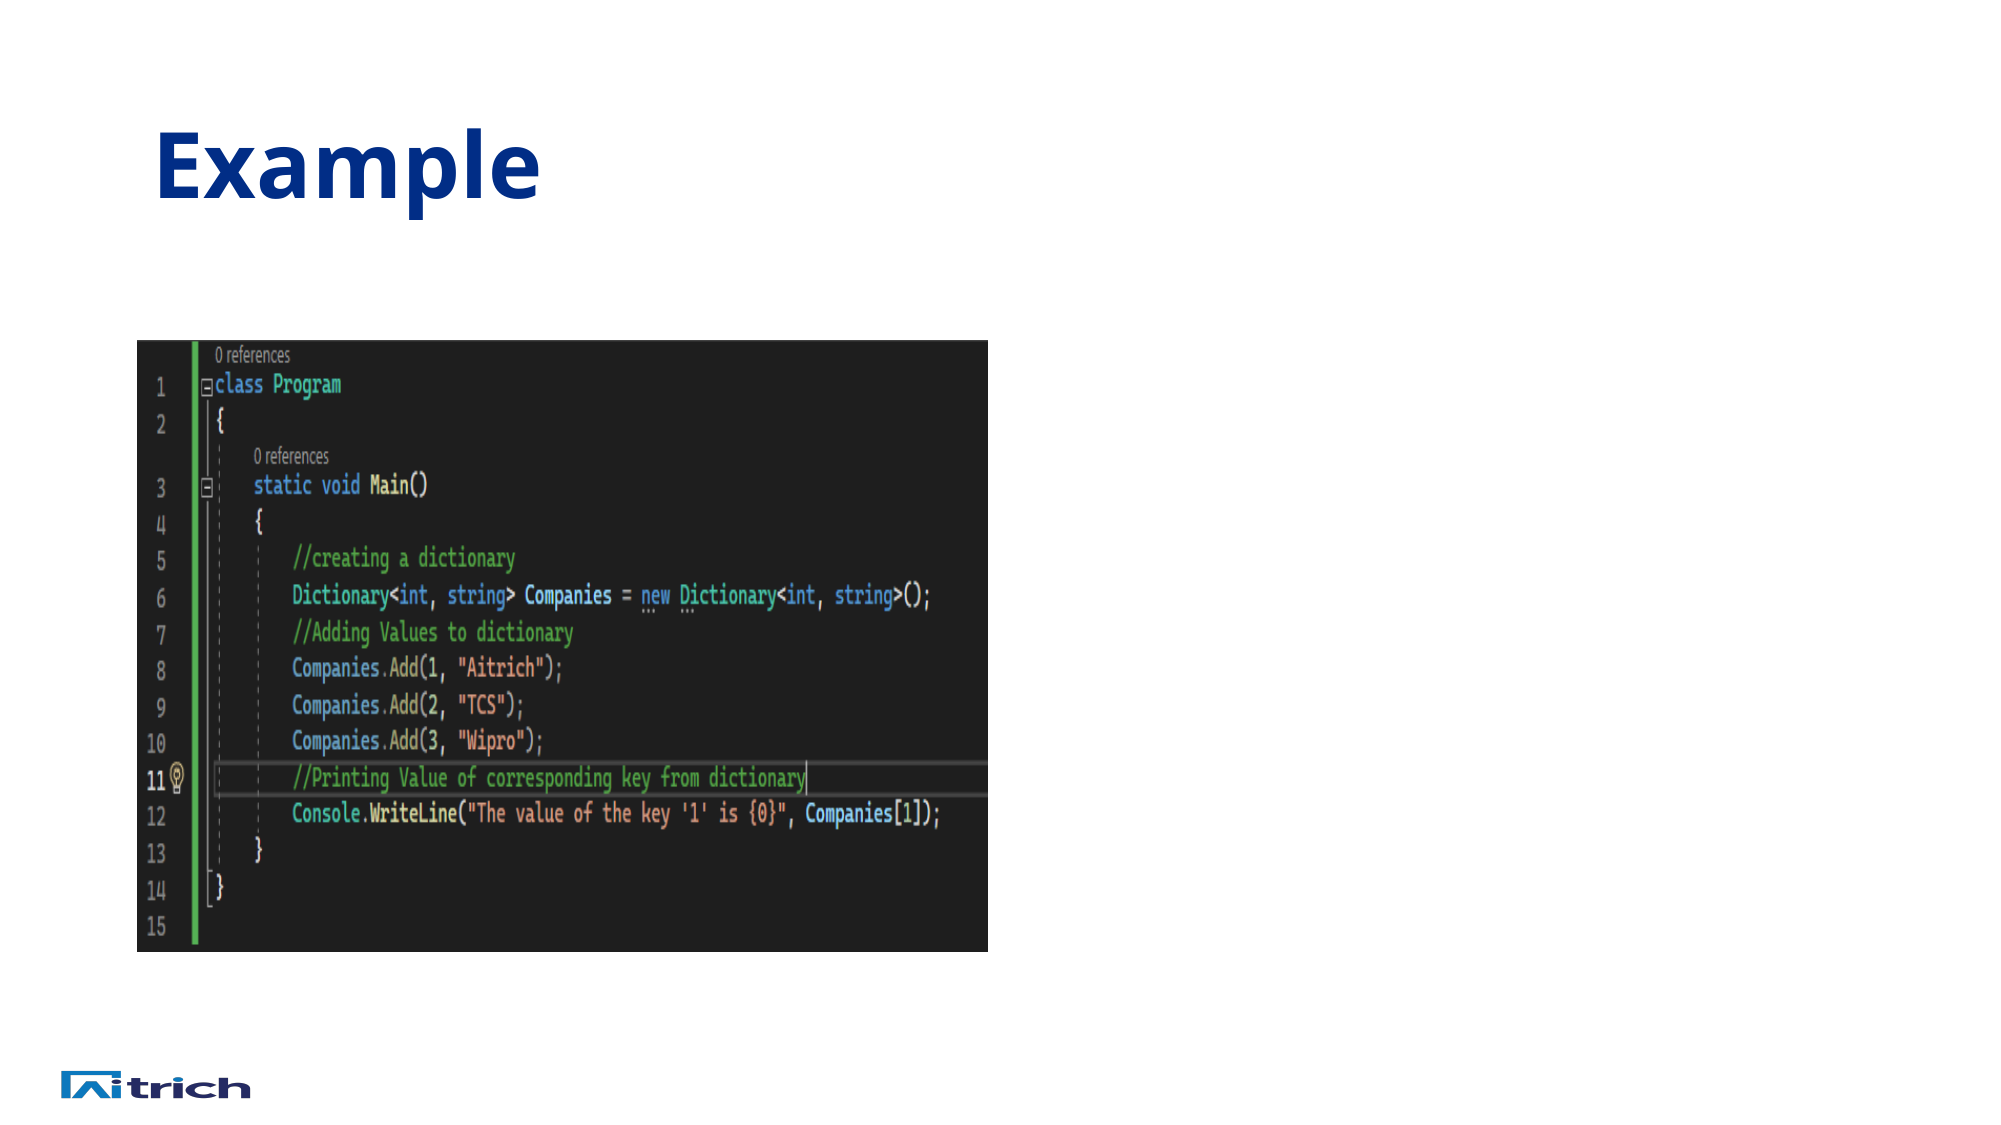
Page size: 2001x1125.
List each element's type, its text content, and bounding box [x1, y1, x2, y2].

title Example [137, 59, 1863, 278]
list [137, 340, 988, 953]
picture [59, 1070, 252, 1099]
